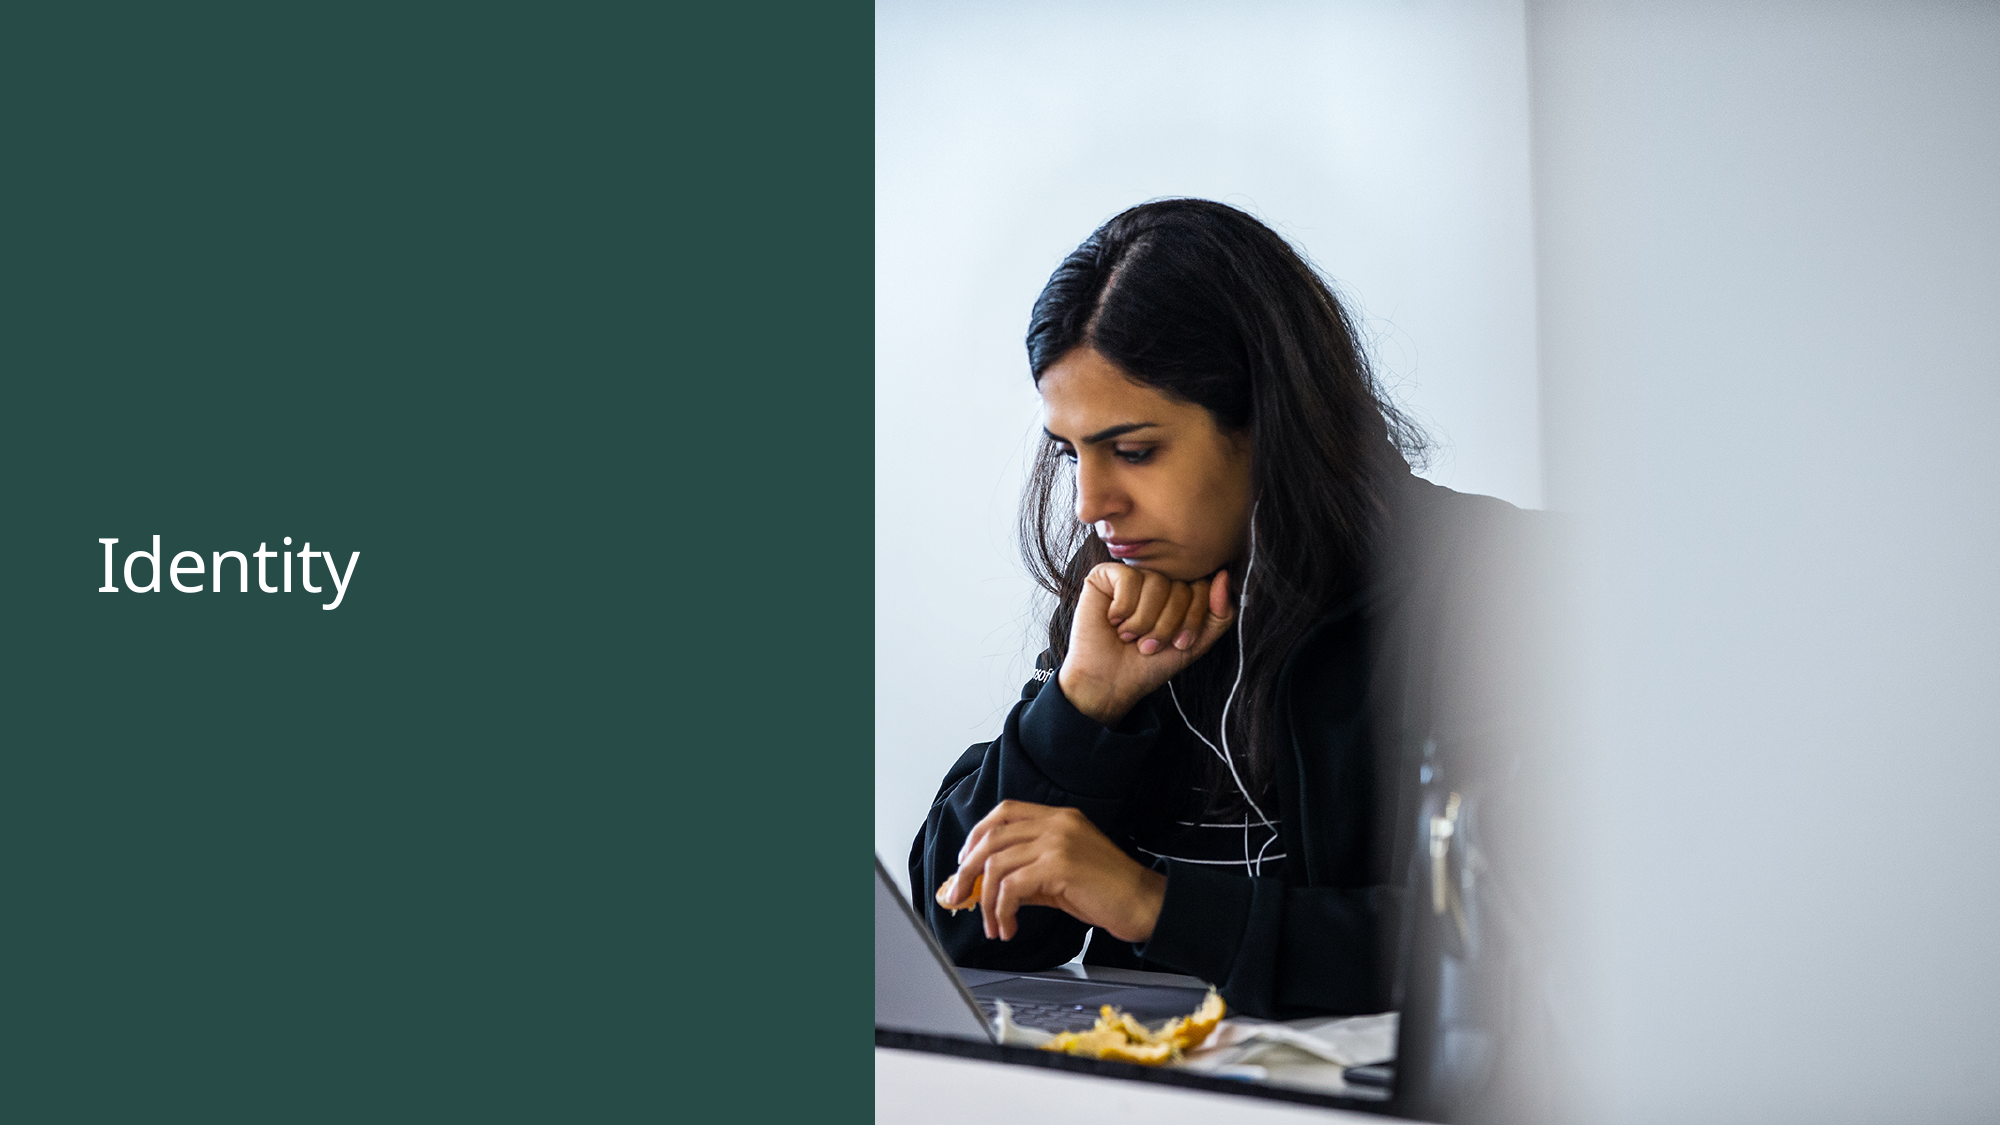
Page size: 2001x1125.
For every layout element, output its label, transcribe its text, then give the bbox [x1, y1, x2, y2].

title Identity [96, 516, 779, 608]
picture [875, 0, 2000, 1125]
